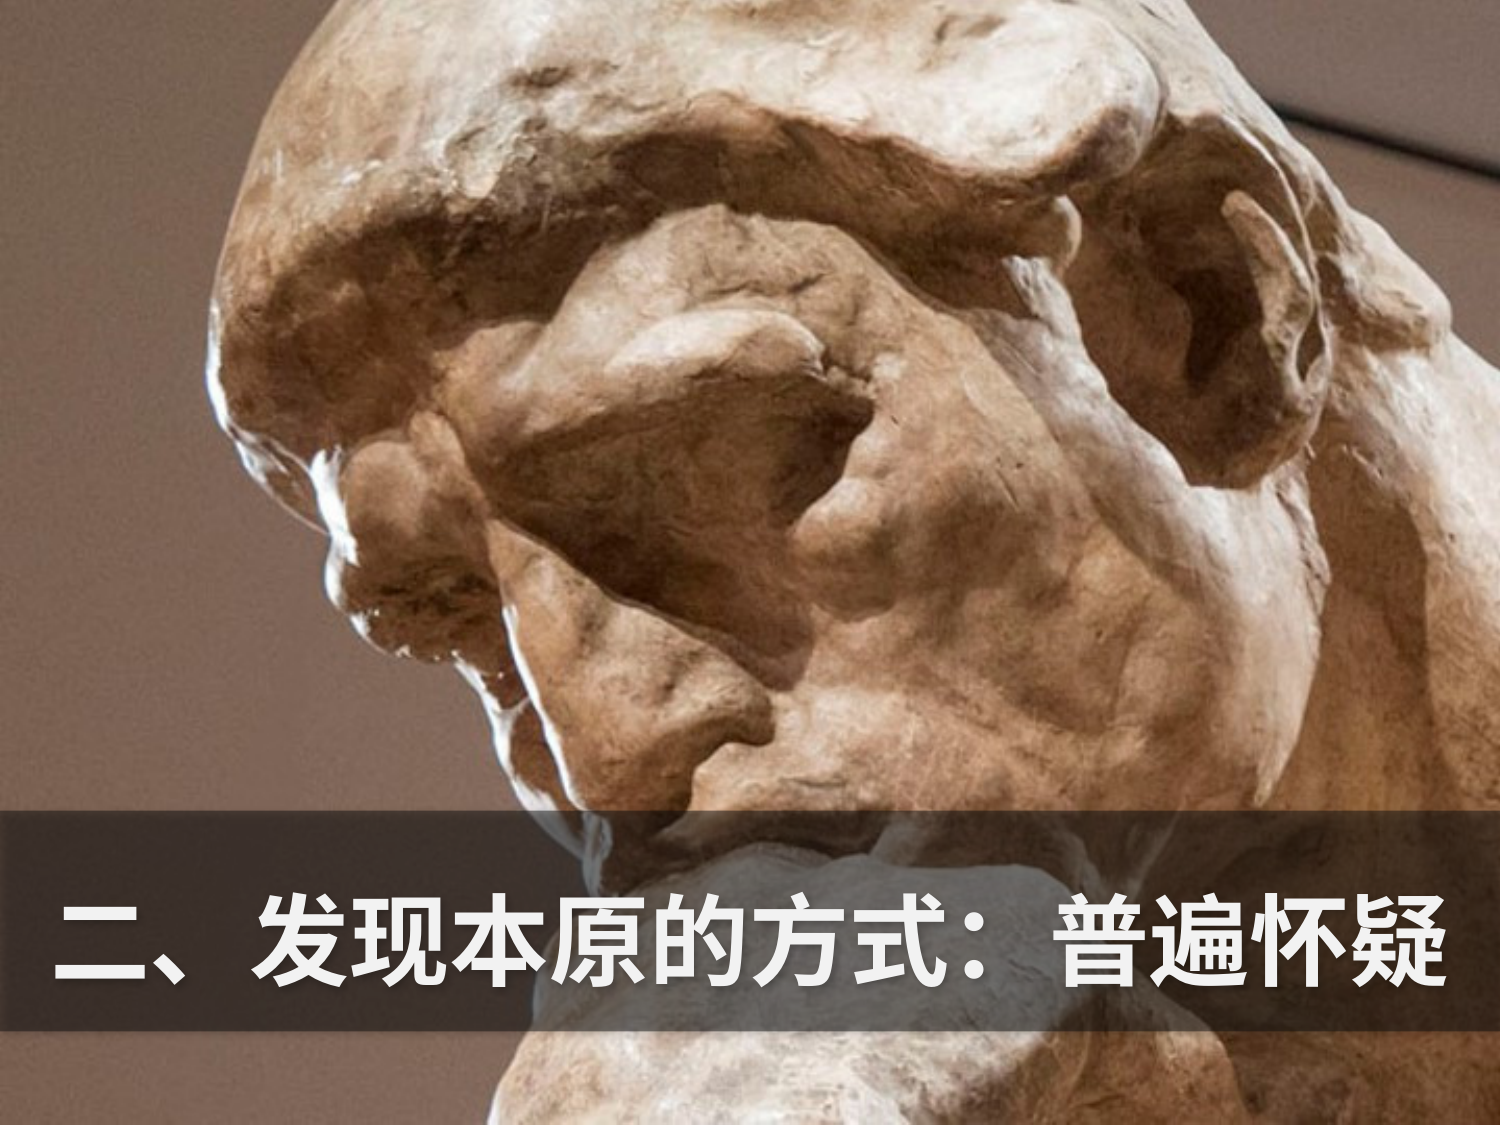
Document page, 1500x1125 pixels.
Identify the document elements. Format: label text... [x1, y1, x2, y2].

picture [0, 0, 1500, 810]
text_box 二、发现本原的方式：普遍怀疑 [0, 810, 1500, 1032]
picture [0, 1032, 1500, 1125]
